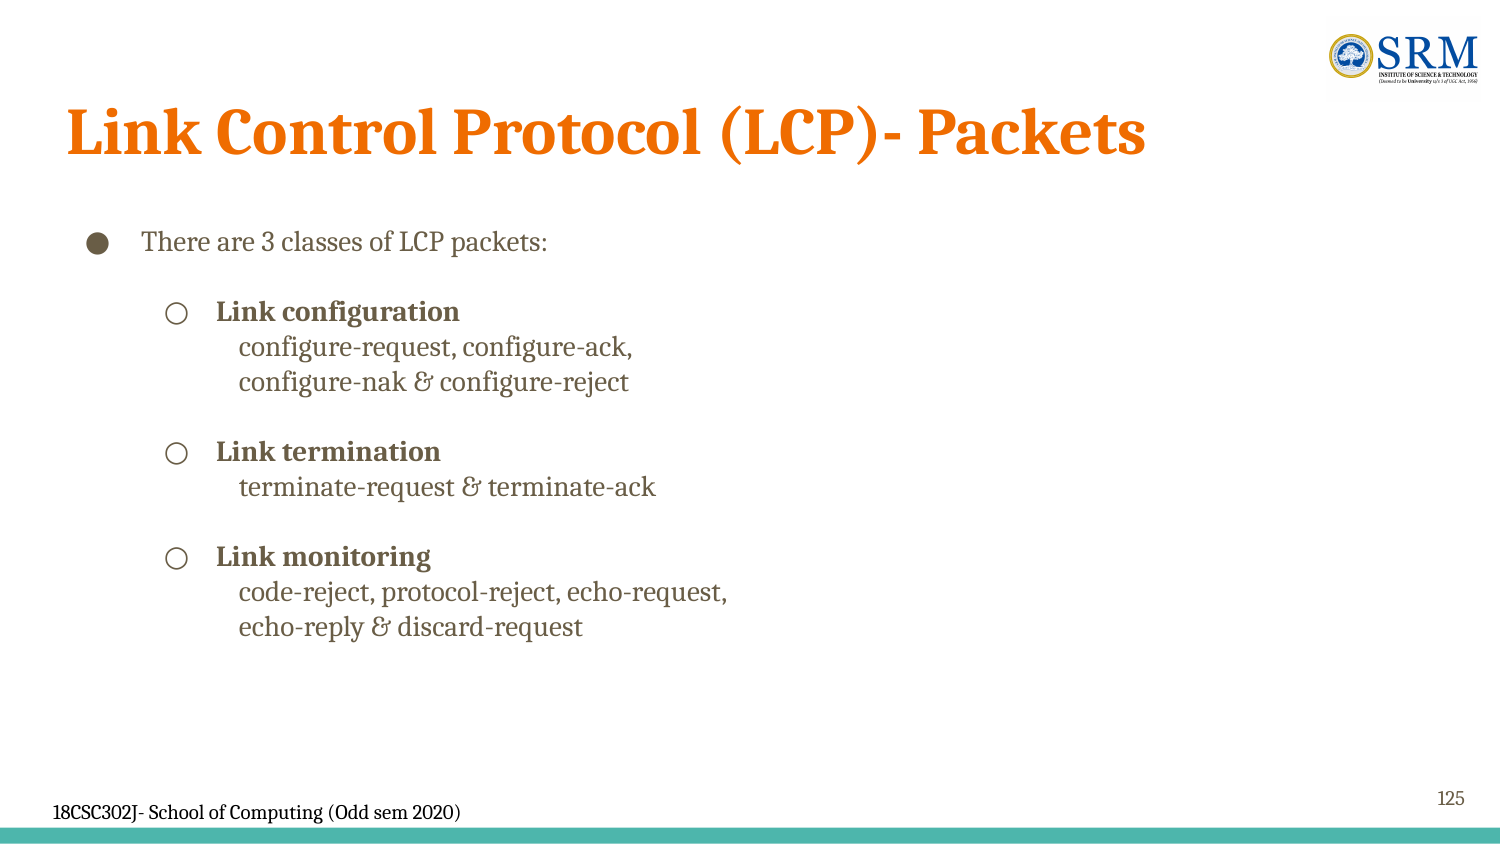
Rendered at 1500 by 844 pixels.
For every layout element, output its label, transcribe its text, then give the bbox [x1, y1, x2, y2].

text_box 18CSC302J- School of Computing (Odd sem 2020) [38, 783, 580, 820]
picture [1326, 16, 1481, 103]
slide_number 125 [1389, 764, 1480, 830]
list There are 3 classes of LCP packets: Link configuration configure-request, configure-ack, configure-nak & configure-reject Link termination terminate-request & terminate-ack Link monitoring code-reject, protocol-reject, echo-request, echo-reply & discard-request [51, 207, 1449, 750]
title Link Control Protocol (LCP)- Packets [51, 72, 1449, 189]
